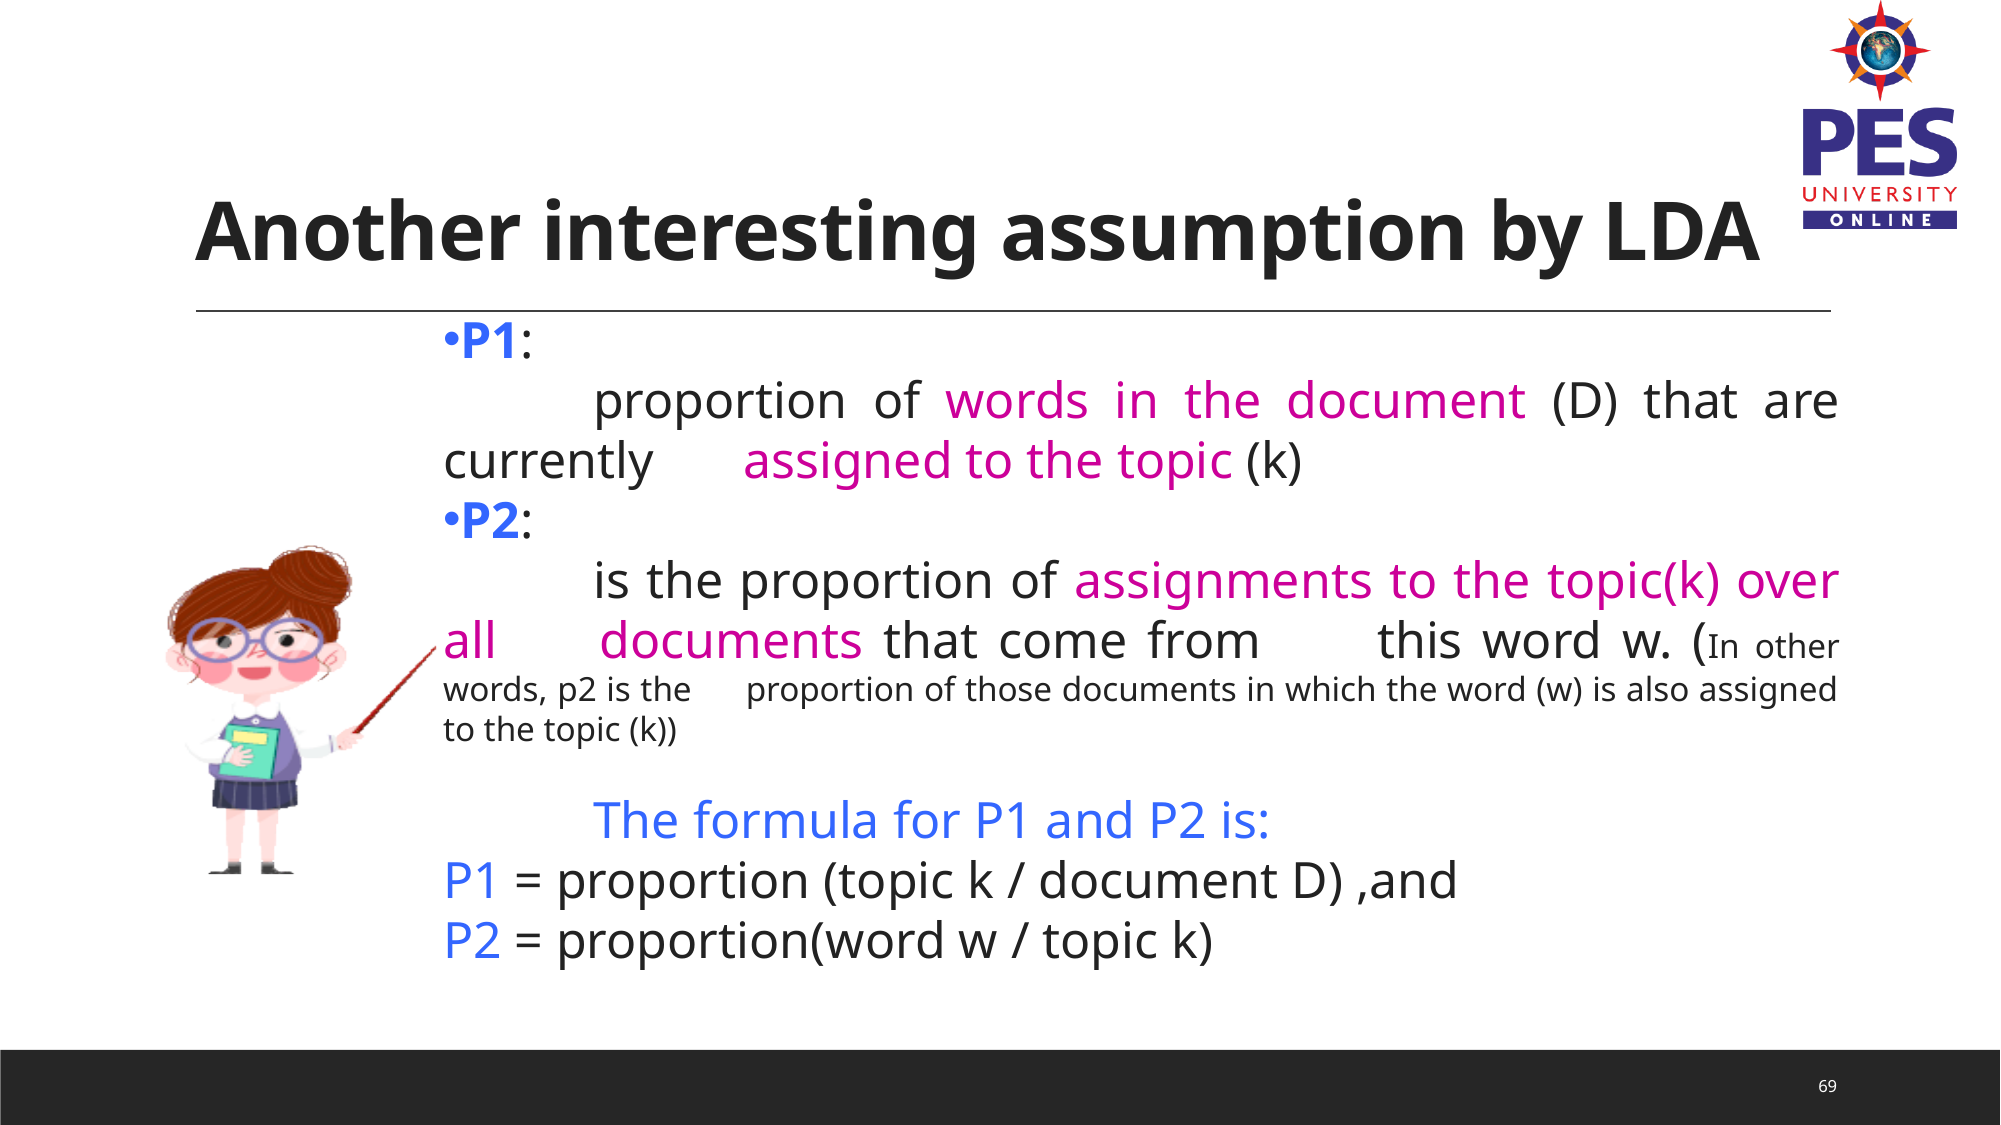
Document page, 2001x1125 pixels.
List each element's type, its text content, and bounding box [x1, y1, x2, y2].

text_box P1: proportion of words in the document (D) that are currently assigned to the topic (k) P2: is the proportion of assignments to the topic(k) over all documents that come from this word w. (In other words, p2 is the proportion of those documents in which the word (w) is also assigned to the topic (k)) The formula for P1 and P2 is: P1 = proportion (topic k / document D) ,and P2 = proportion(word w / topic k) [428, 301, 1855, 1036]
picture [6, 519, 506, 921]
picture [1802, 0, 1958, 230]
title Another interesting assumption by LDA [180, 47, 1830, 285]
slide_number 69 [1803, 1057, 1932, 1118]
